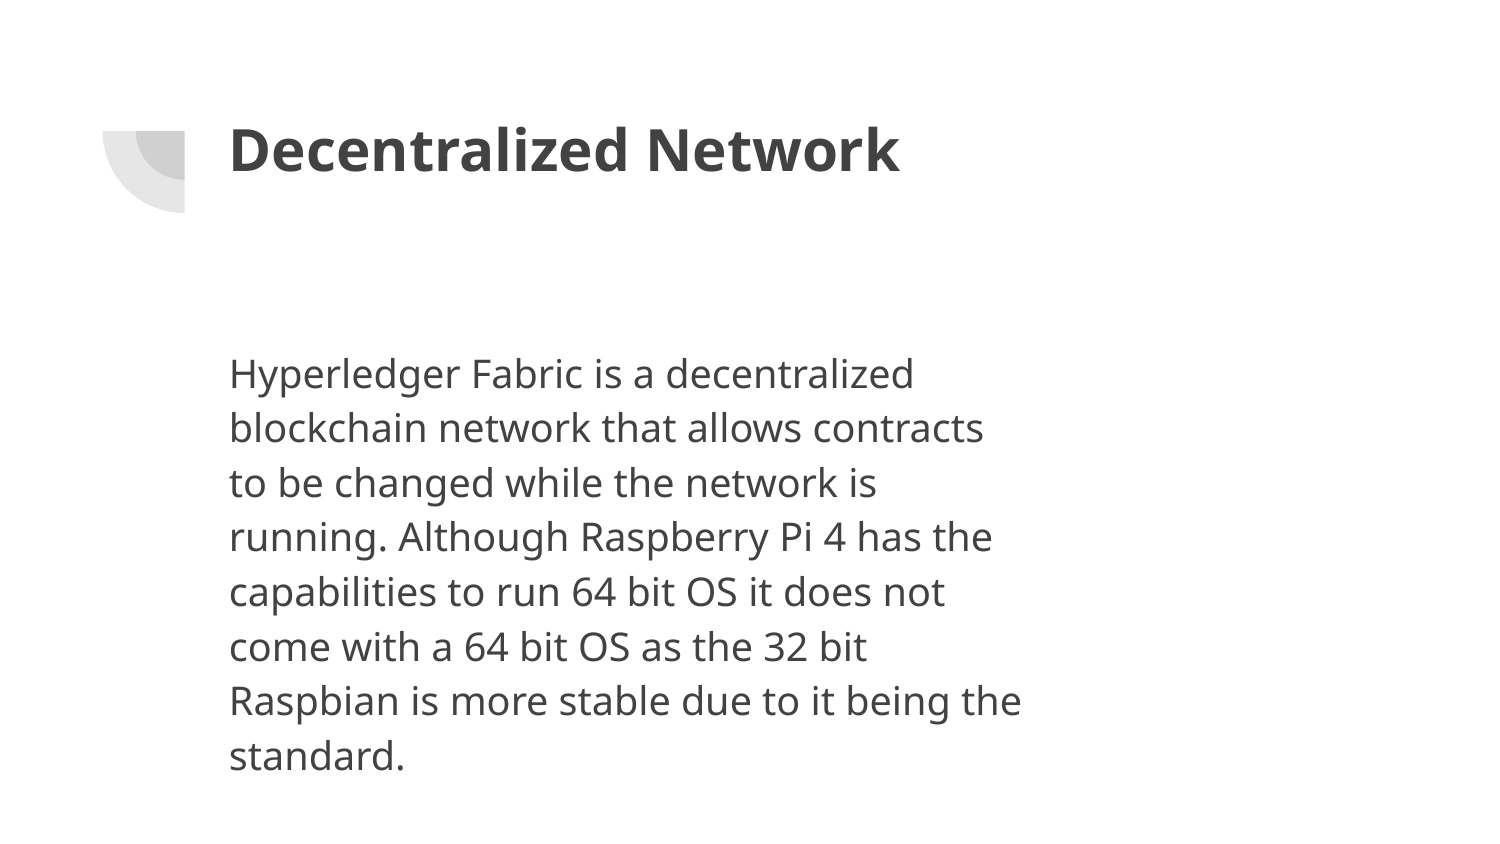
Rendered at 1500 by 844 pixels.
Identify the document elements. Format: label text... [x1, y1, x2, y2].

list Hyperledger Fabric is a decentralized blockchain network that allows contracts to be changed while the network is running. Although Raspberry Pi 4 has the capabilities to run 64 bit OS it does not come with a 64 bit OS as the 32 bit Raspbian is more stable due to it being the standard. [213, 326, 1045, 744]
title Decentralized Network [213, 98, 1368, 263]
